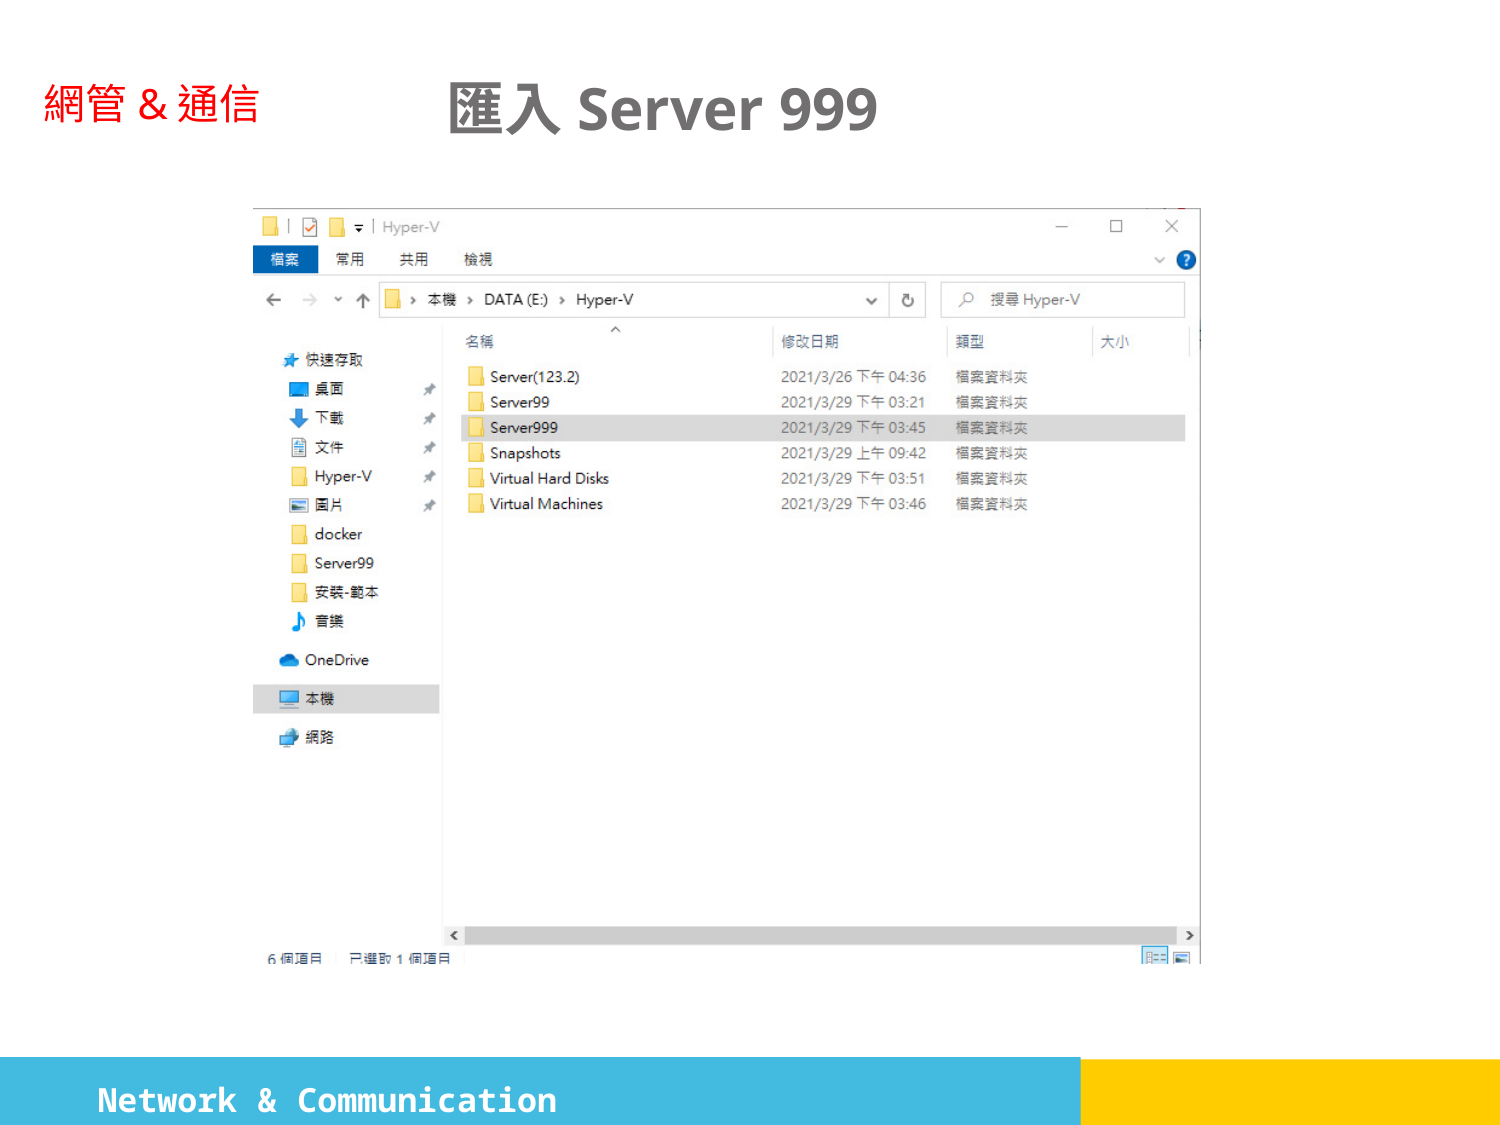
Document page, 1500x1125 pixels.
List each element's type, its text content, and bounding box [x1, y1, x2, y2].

picture [253, 207, 1202, 965]
title 匯入Server 999 [431, 42, 1500, 171]
